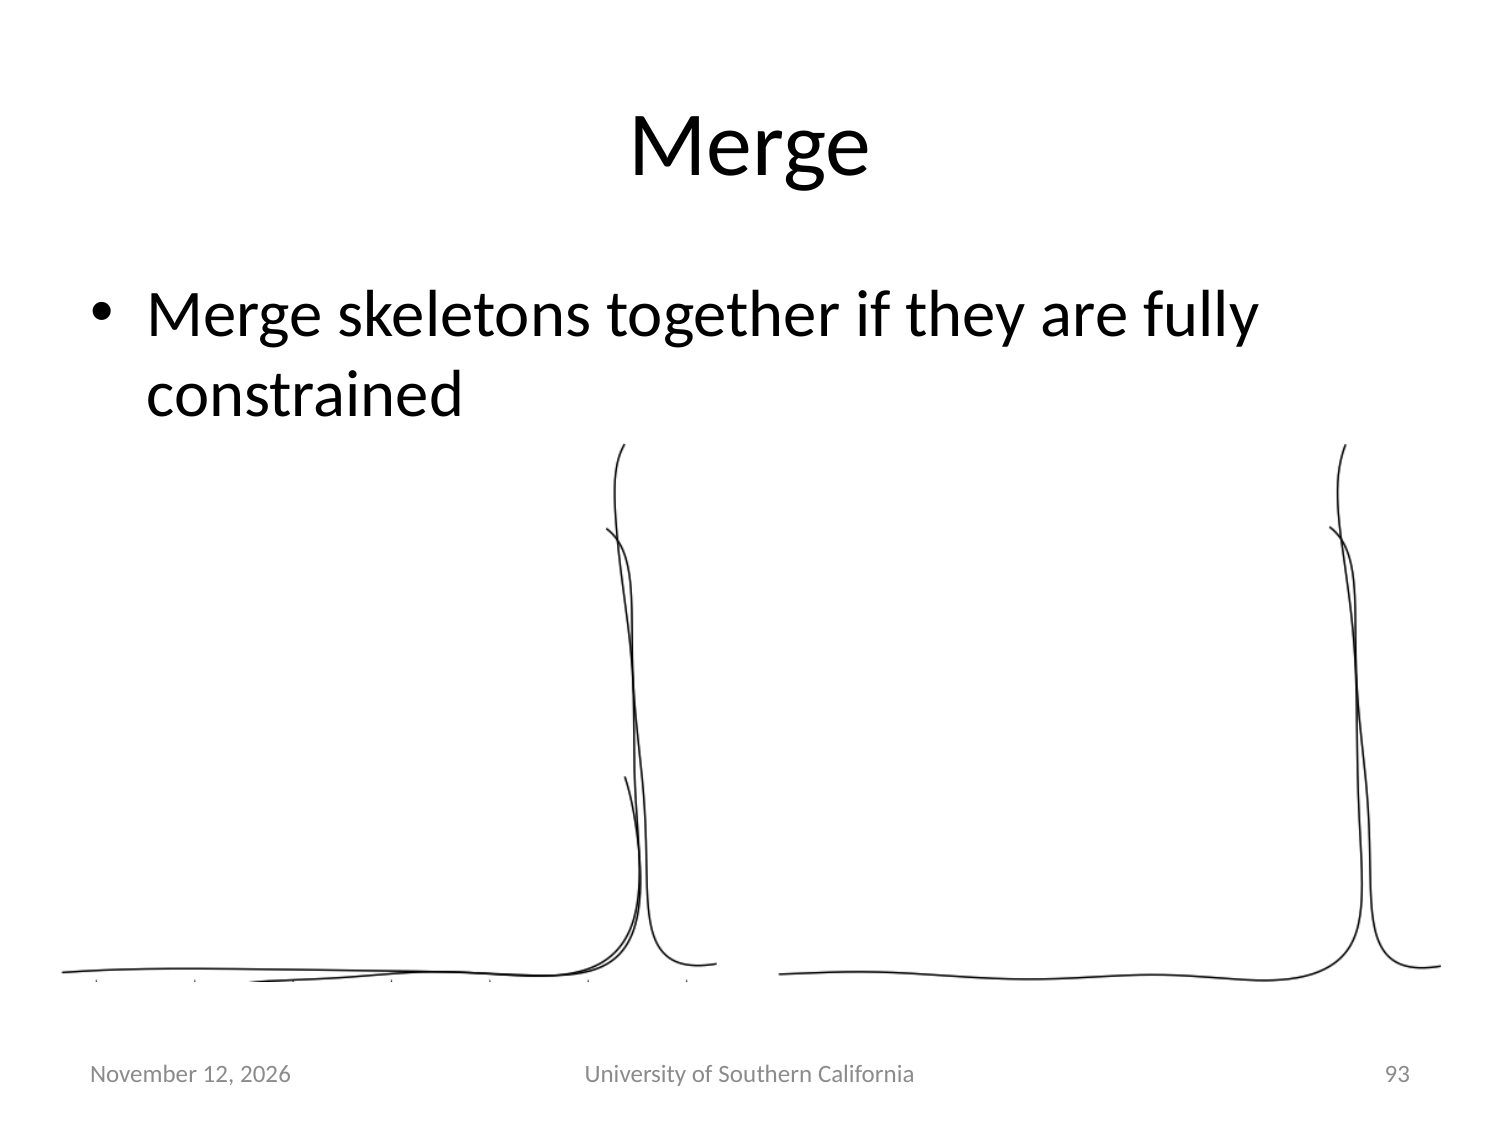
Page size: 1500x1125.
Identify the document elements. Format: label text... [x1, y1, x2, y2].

slide_number 93 [1074, 1042, 1425, 1103]
title Merge [75, 45, 1425, 233]
list Merge skeletons together if they are fully constrained [75, 262, 1425, 1005]
picture [766, 433, 1451, 982]
picture [43, 433, 724, 982]
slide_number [75, 1042, 425, 1103]
footer University of Southern California [512, 1042, 988, 1103]
